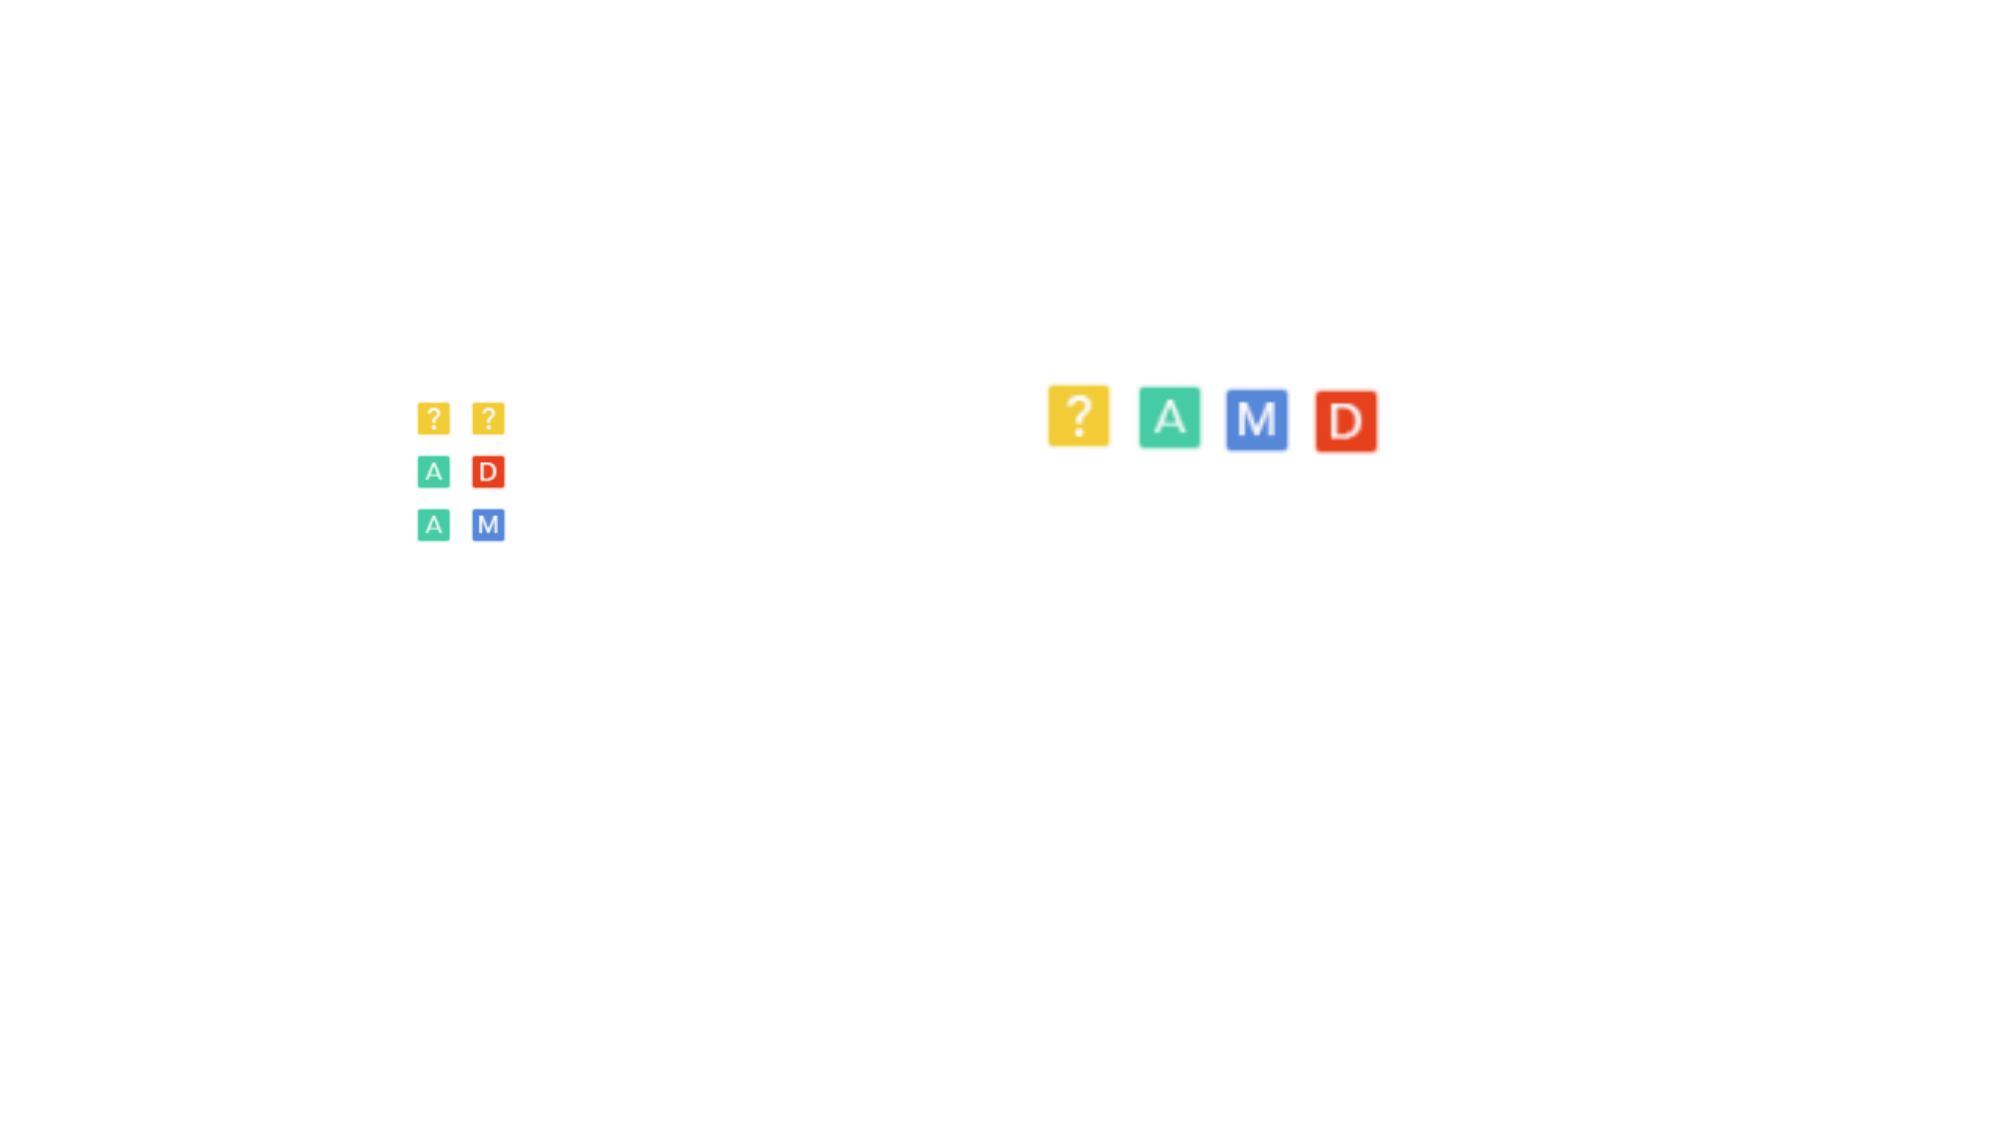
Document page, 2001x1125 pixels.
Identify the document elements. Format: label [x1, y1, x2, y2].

list [387, 397, 531, 552]
picture [1036, 374, 1297, 465]
picture [1306, 382, 1386, 463]
